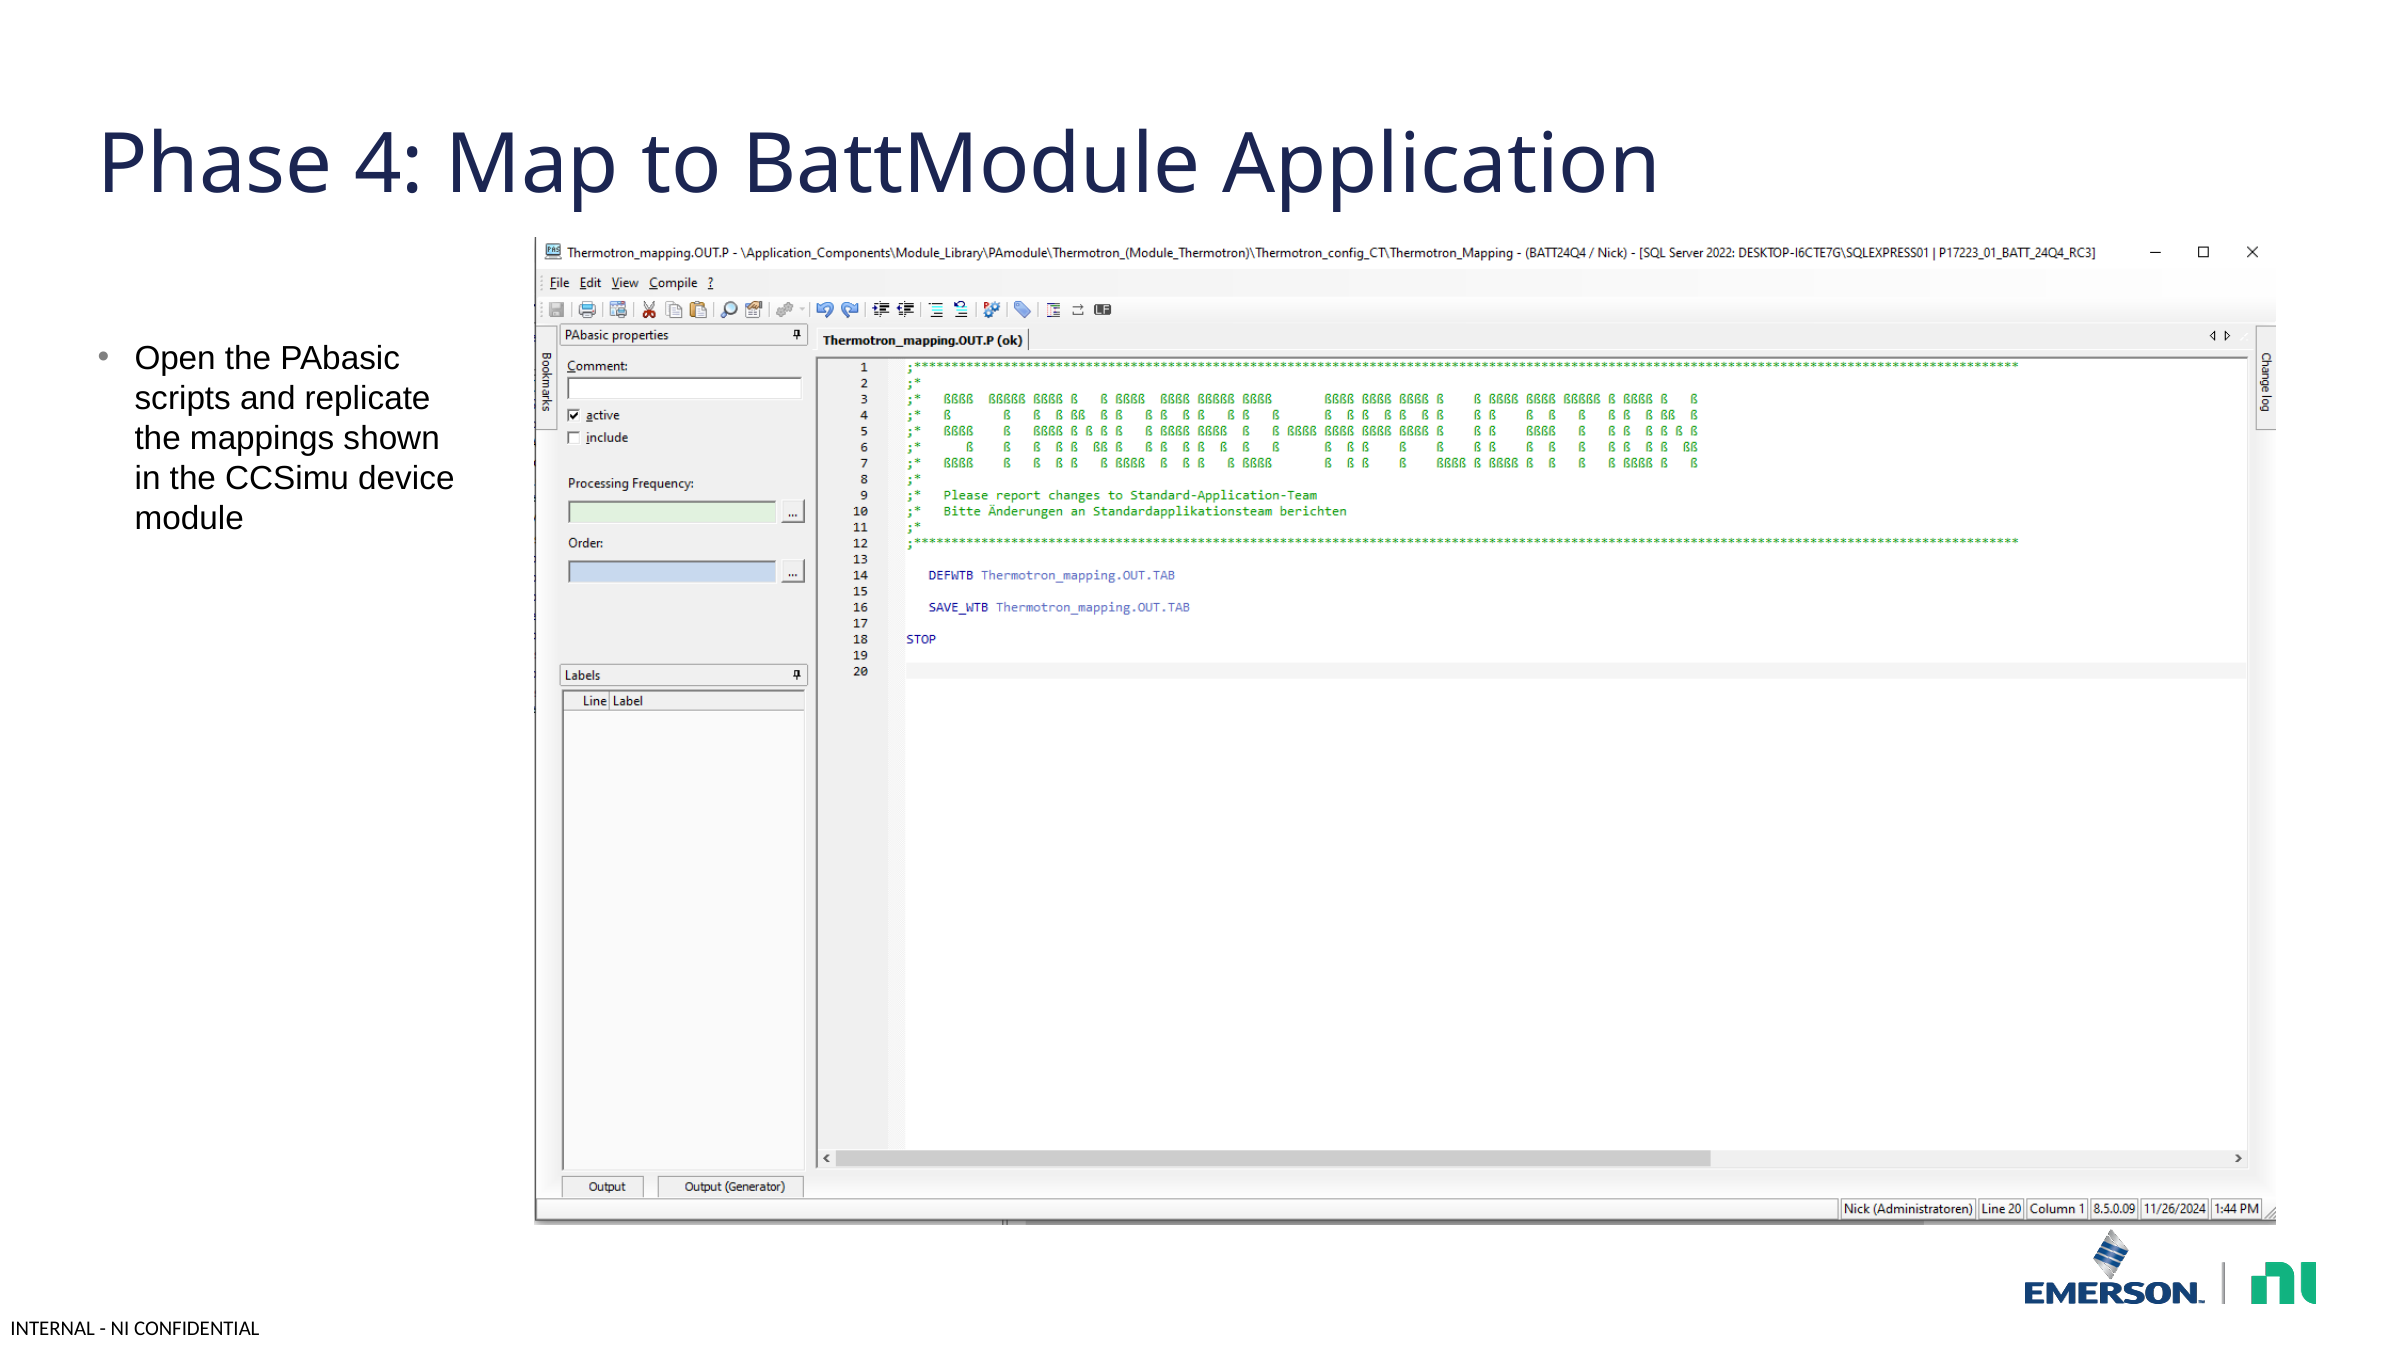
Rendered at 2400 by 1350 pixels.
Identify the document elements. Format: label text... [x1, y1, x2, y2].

list Open the PAbasic scripts and replicate the mappings shown in the CCSimu device module [82, 321, 483, 1253]
picture [2025, 1229, 2316, 1304]
picture [534, 237, 2276, 1226]
title Phase 4: Map to BattModule Application [82, 54, 2318, 221]
